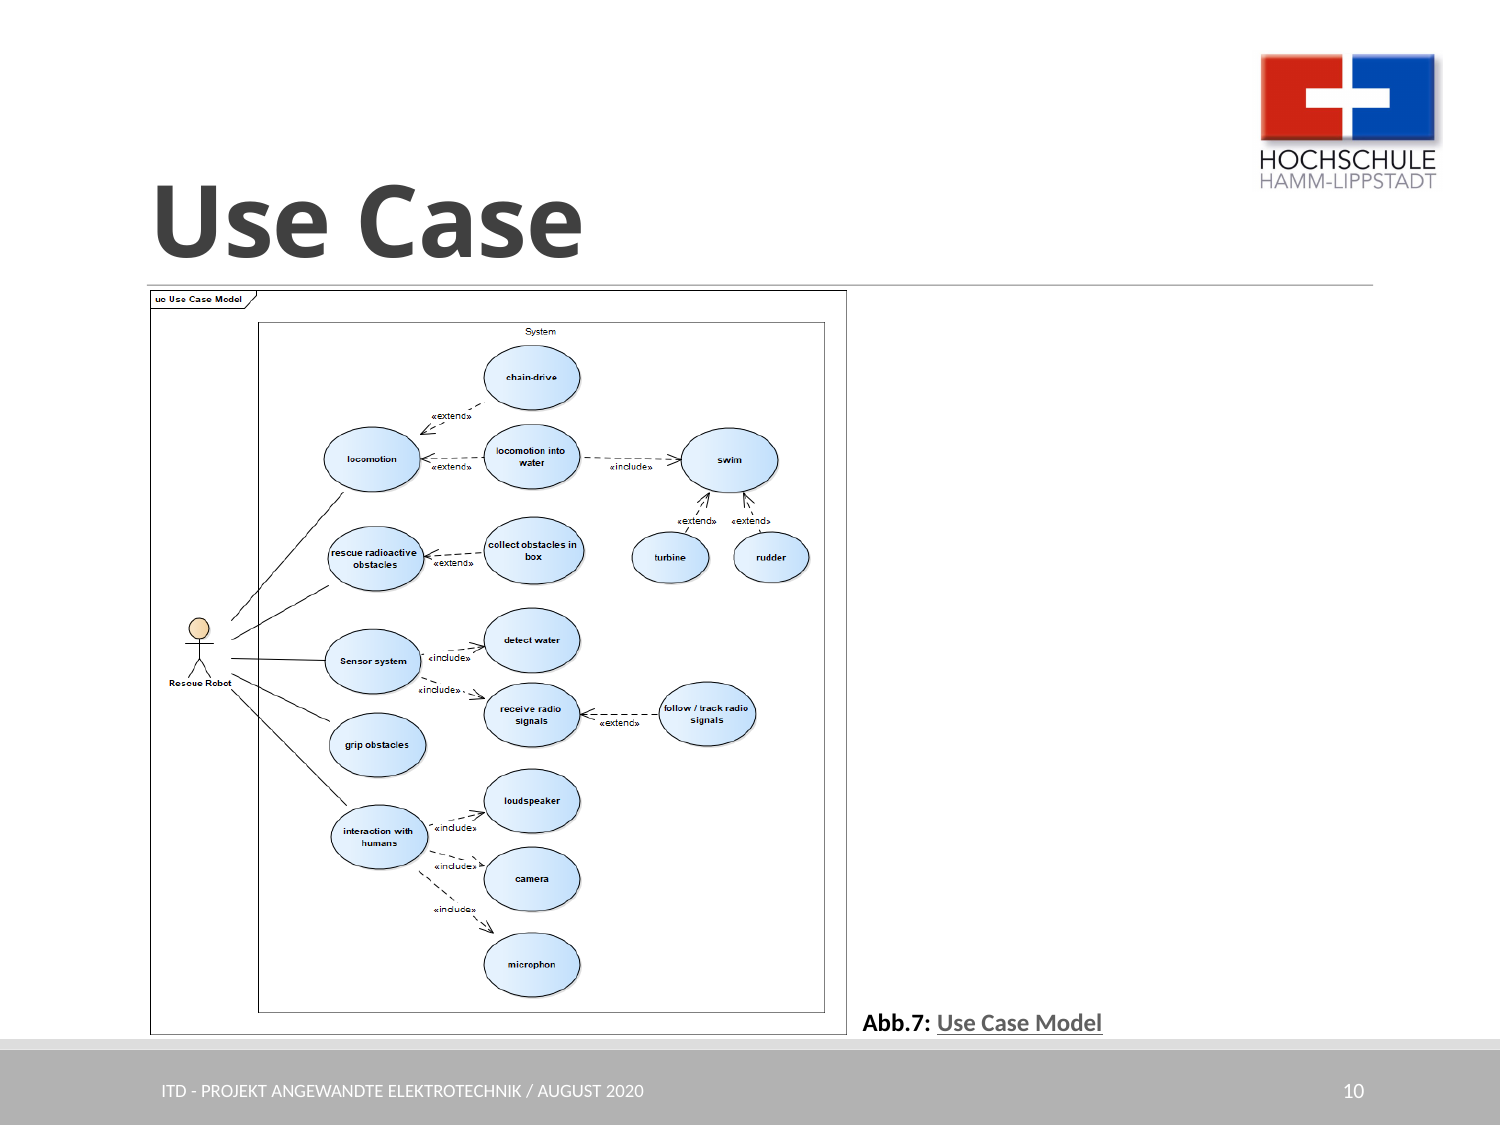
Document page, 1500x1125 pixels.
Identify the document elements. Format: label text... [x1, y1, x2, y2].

text_box 10 [1218, 1059, 1380, 1120]
text_box Use Case [134, 47, 1373, 285]
picture [1373, 50, 1443, 192]
text_box Abb.7: Use Case Model [847, 999, 1118, 1045]
text_box ITD - Projekt angewandte Elektrotechnik / August 2020 [105, 1059, 700, 1120]
picture [148, 289, 847, 1035]
